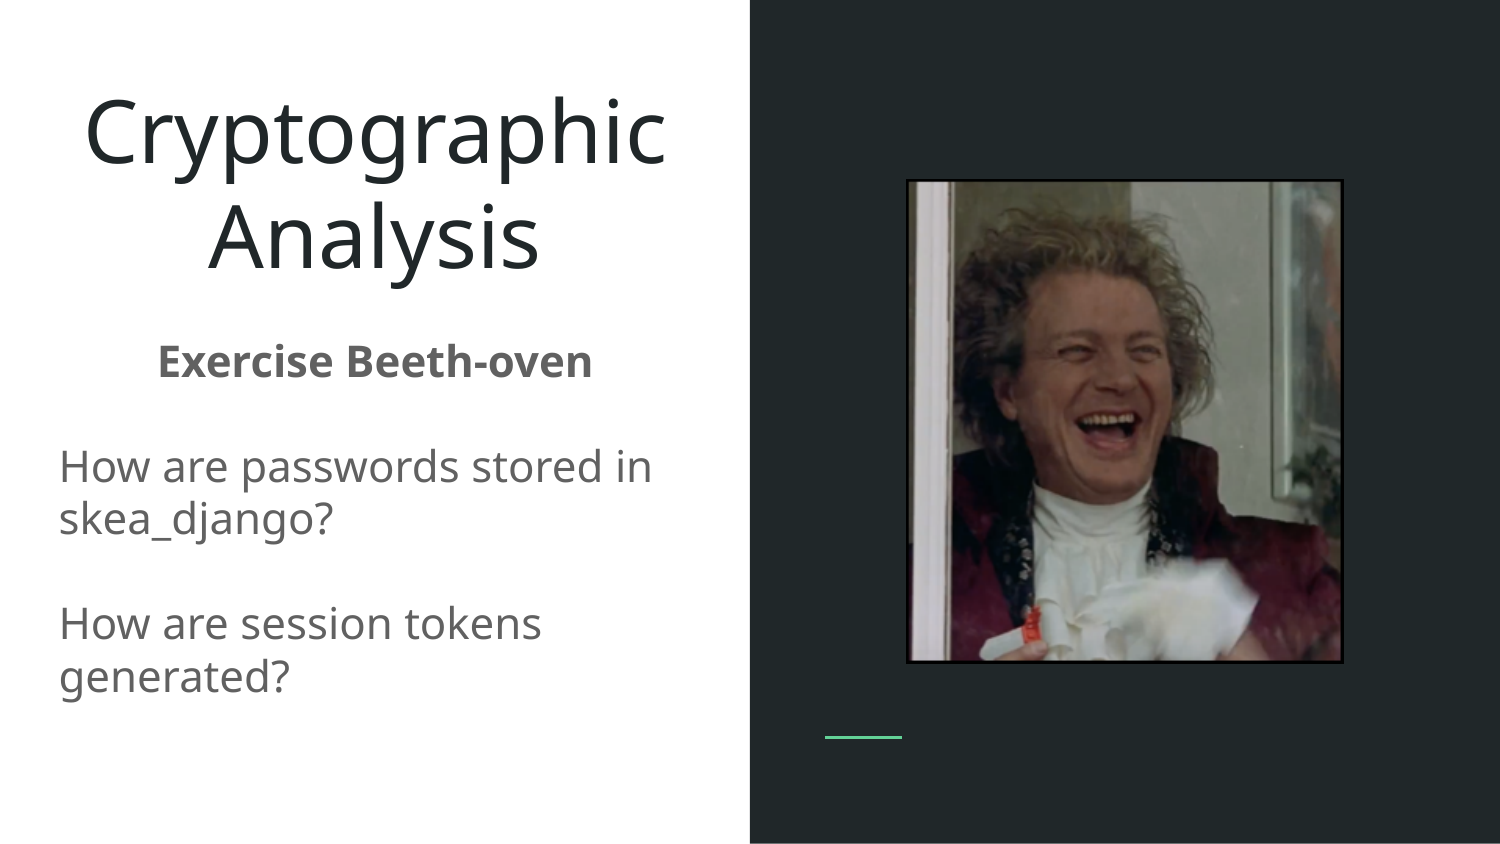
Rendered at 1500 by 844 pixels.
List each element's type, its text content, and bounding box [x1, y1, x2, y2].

picture [905, 179, 1344, 665]
subtitle Exercise Beeth-oven How are passwords stored in skea_django? How are session tokens generated? [43, 318, 708, 783]
title Cryptographic Analysis [43, 60, 708, 309]
